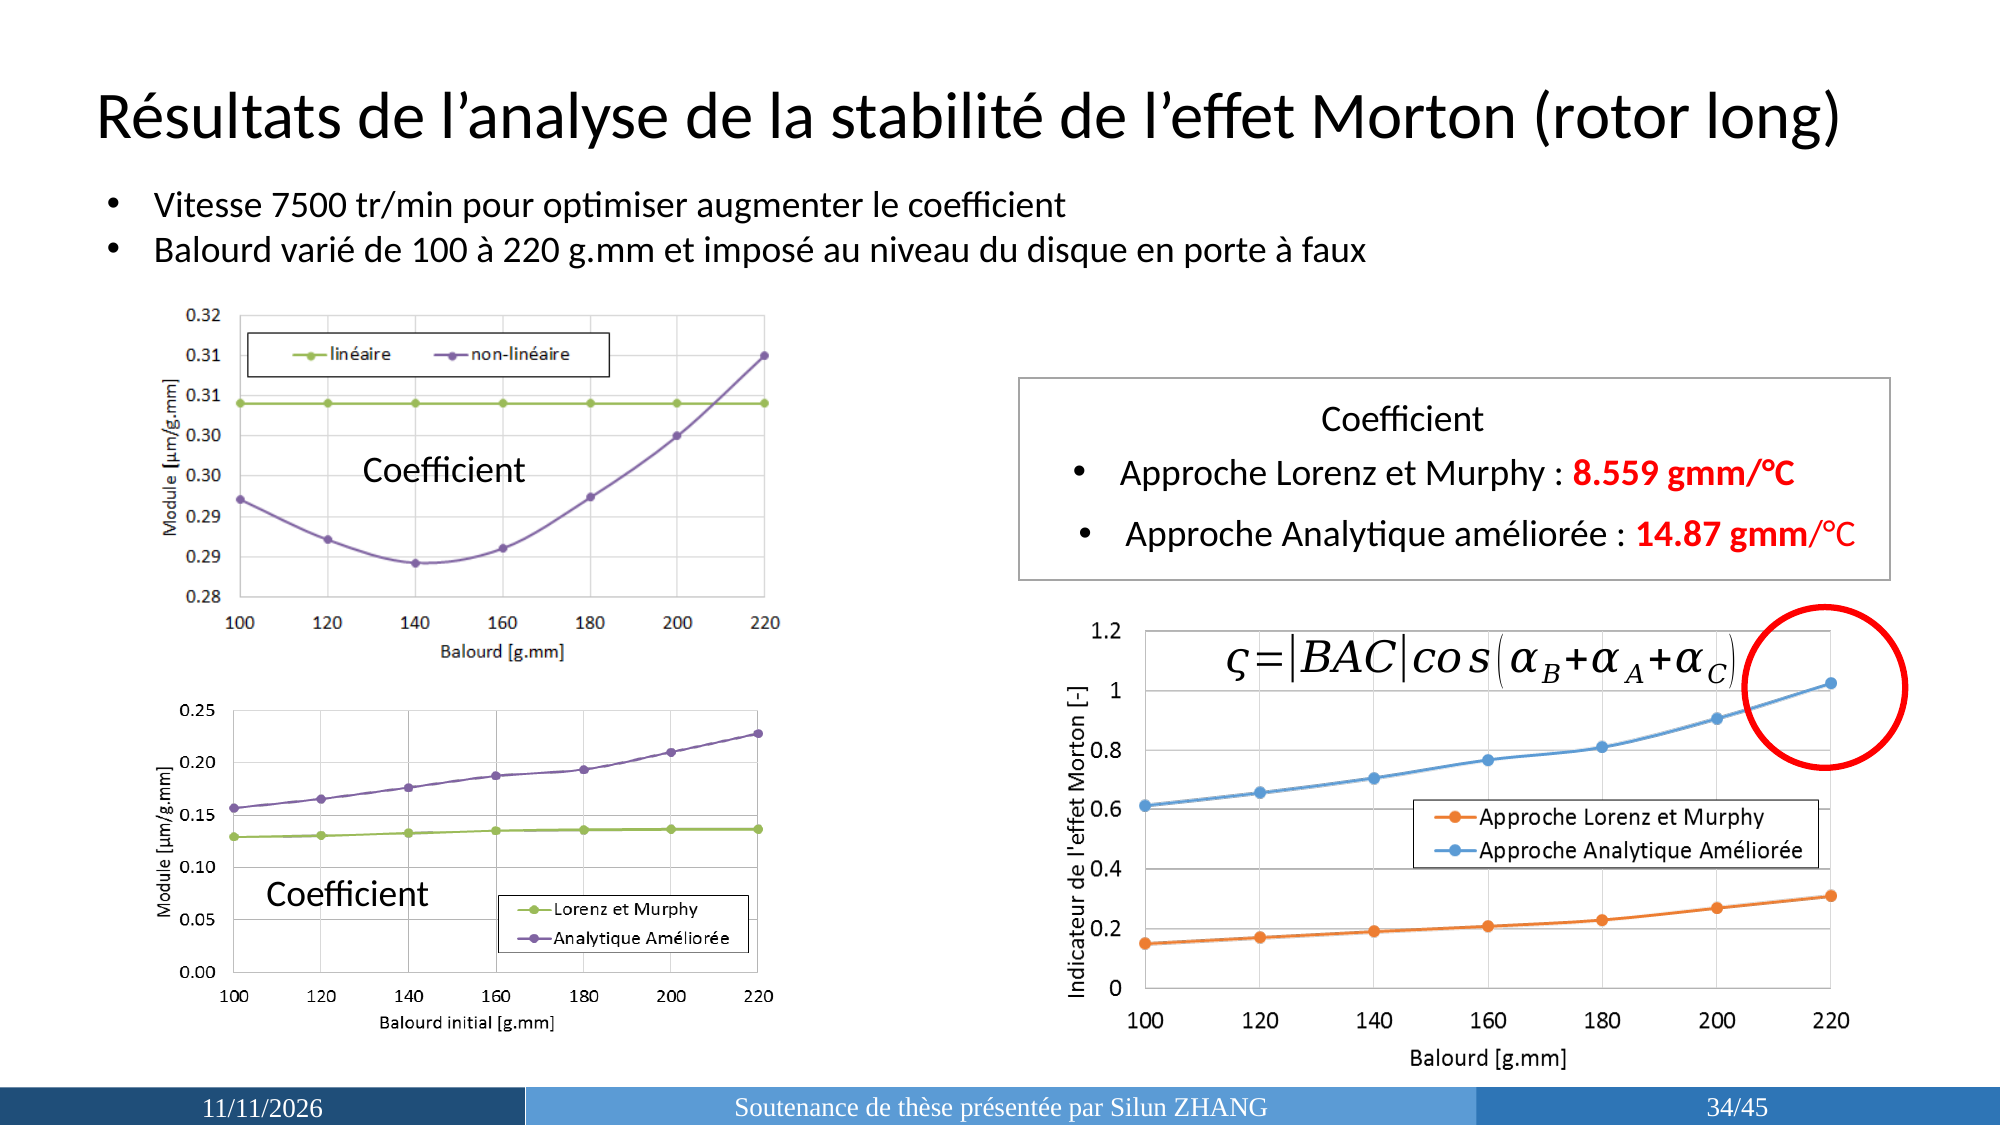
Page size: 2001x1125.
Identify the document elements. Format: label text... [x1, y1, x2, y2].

text_box Résultats de l’analyse de la stabilité de l’effet Morton (rotor long) [81, 64, 1982, 159]
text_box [1019, 378, 1890, 580]
footer Soutenance de thèse présentée par Silun ZHANG [526, 1087, 1477, 1125]
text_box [139, 688, 802, 1044]
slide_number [0, 1087, 525, 1125]
text_box [1869, 619, 1907, 756]
slide_number 34/45 [1477, 1087, 2000, 1125]
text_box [1041, 597, 1869, 1076]
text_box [146, 295, 809, 674]
